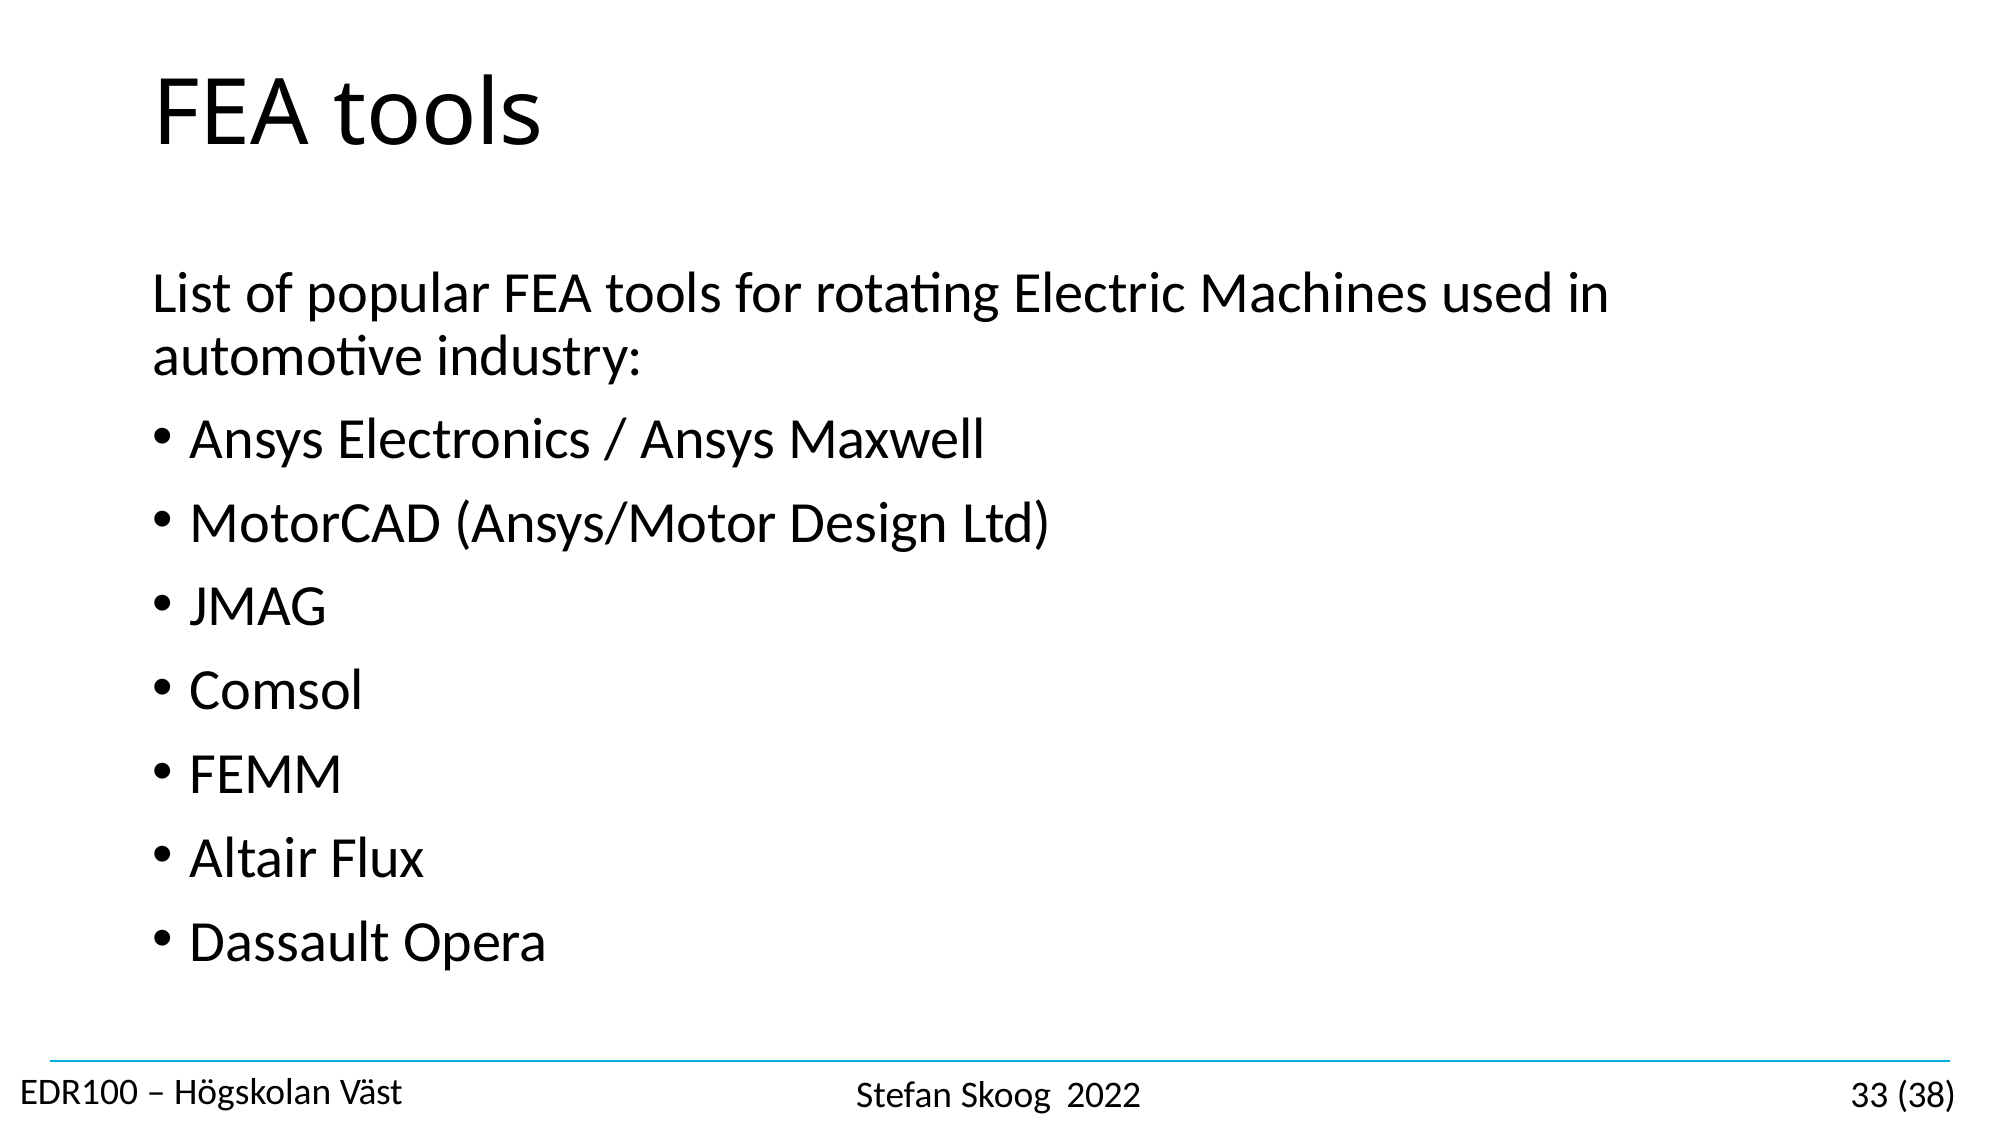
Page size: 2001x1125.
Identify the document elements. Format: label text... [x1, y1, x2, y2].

slide_number Stefan Skoog 2022 [853, 1076, 1147, 1125]
slide_number 33 (38) [1844, 1076, 1960, 1125]
footer EDR100 – Högskolan Väst [17, 1074, 407, 1125]
title FEA tools [31, 1, 1739, 242]
text_box List of popular FEA tools for rotating Electric Machines used in automotive industry: Ansys Electronics / Ansys Maxwell MotorCAD (Ansys/Motor Design Ltd) JMAG Comsol FEMM Altair Flux Dassault Opera [150, 250, 1619, 973]
